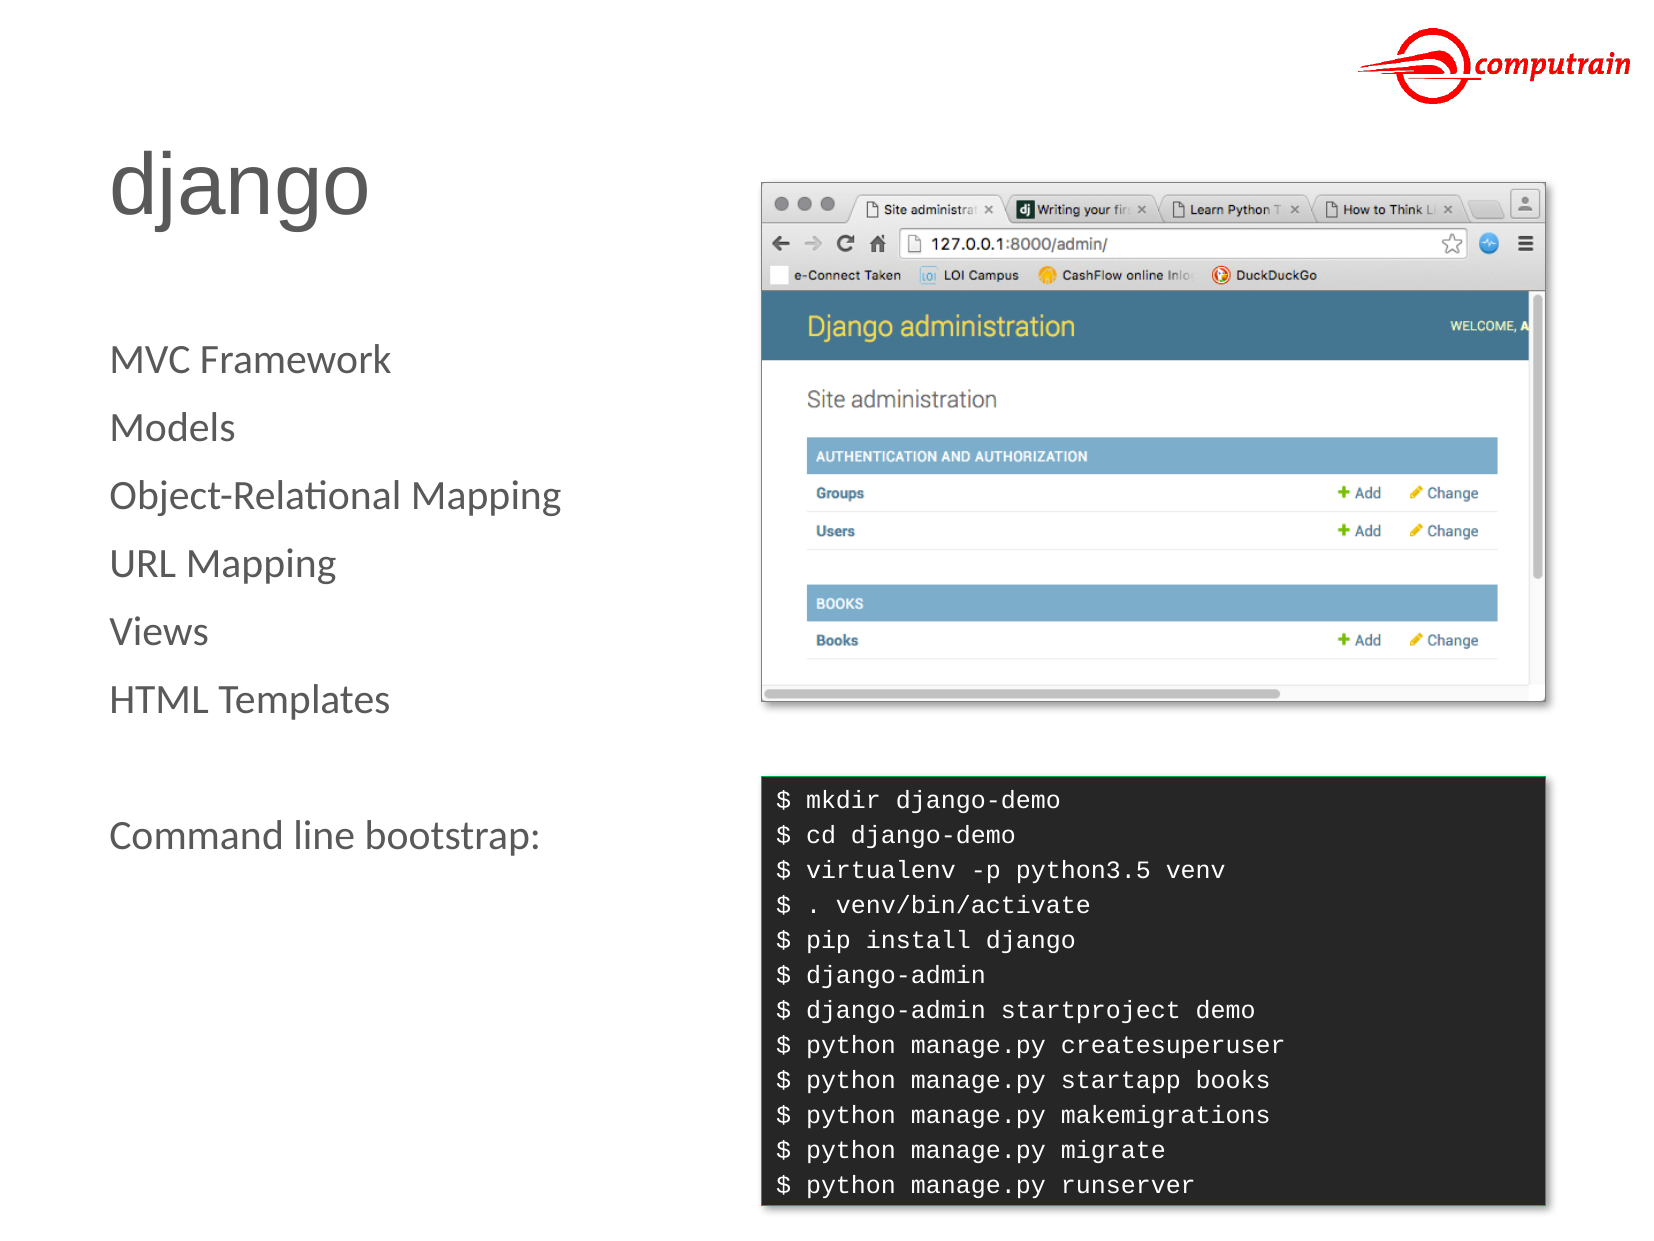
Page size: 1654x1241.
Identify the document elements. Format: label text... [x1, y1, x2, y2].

picture [761, 182, 1546, 702]
title django [94, 66, 1560, 306]
text_box $ mkdir django-demo $ cd django-demo $ virtualenv -p python3.5 venv $ . venv/bin/activate $ pip install django $ django-admin $ django-admin startproject demo $ python manage.py createsuperuser $ python manage.py startapp books $ python manage.py makemigrations $ python manage.py migrate $ python manage.py runserver [761, 776, 1546, 1206]
list MVC Framework Models Object-Relational Mapping URL Mapping Views HTML Templates Command line bootstrap: [94, 330, 1560, 1223]
picture [1358, 28, 1630, 104]
